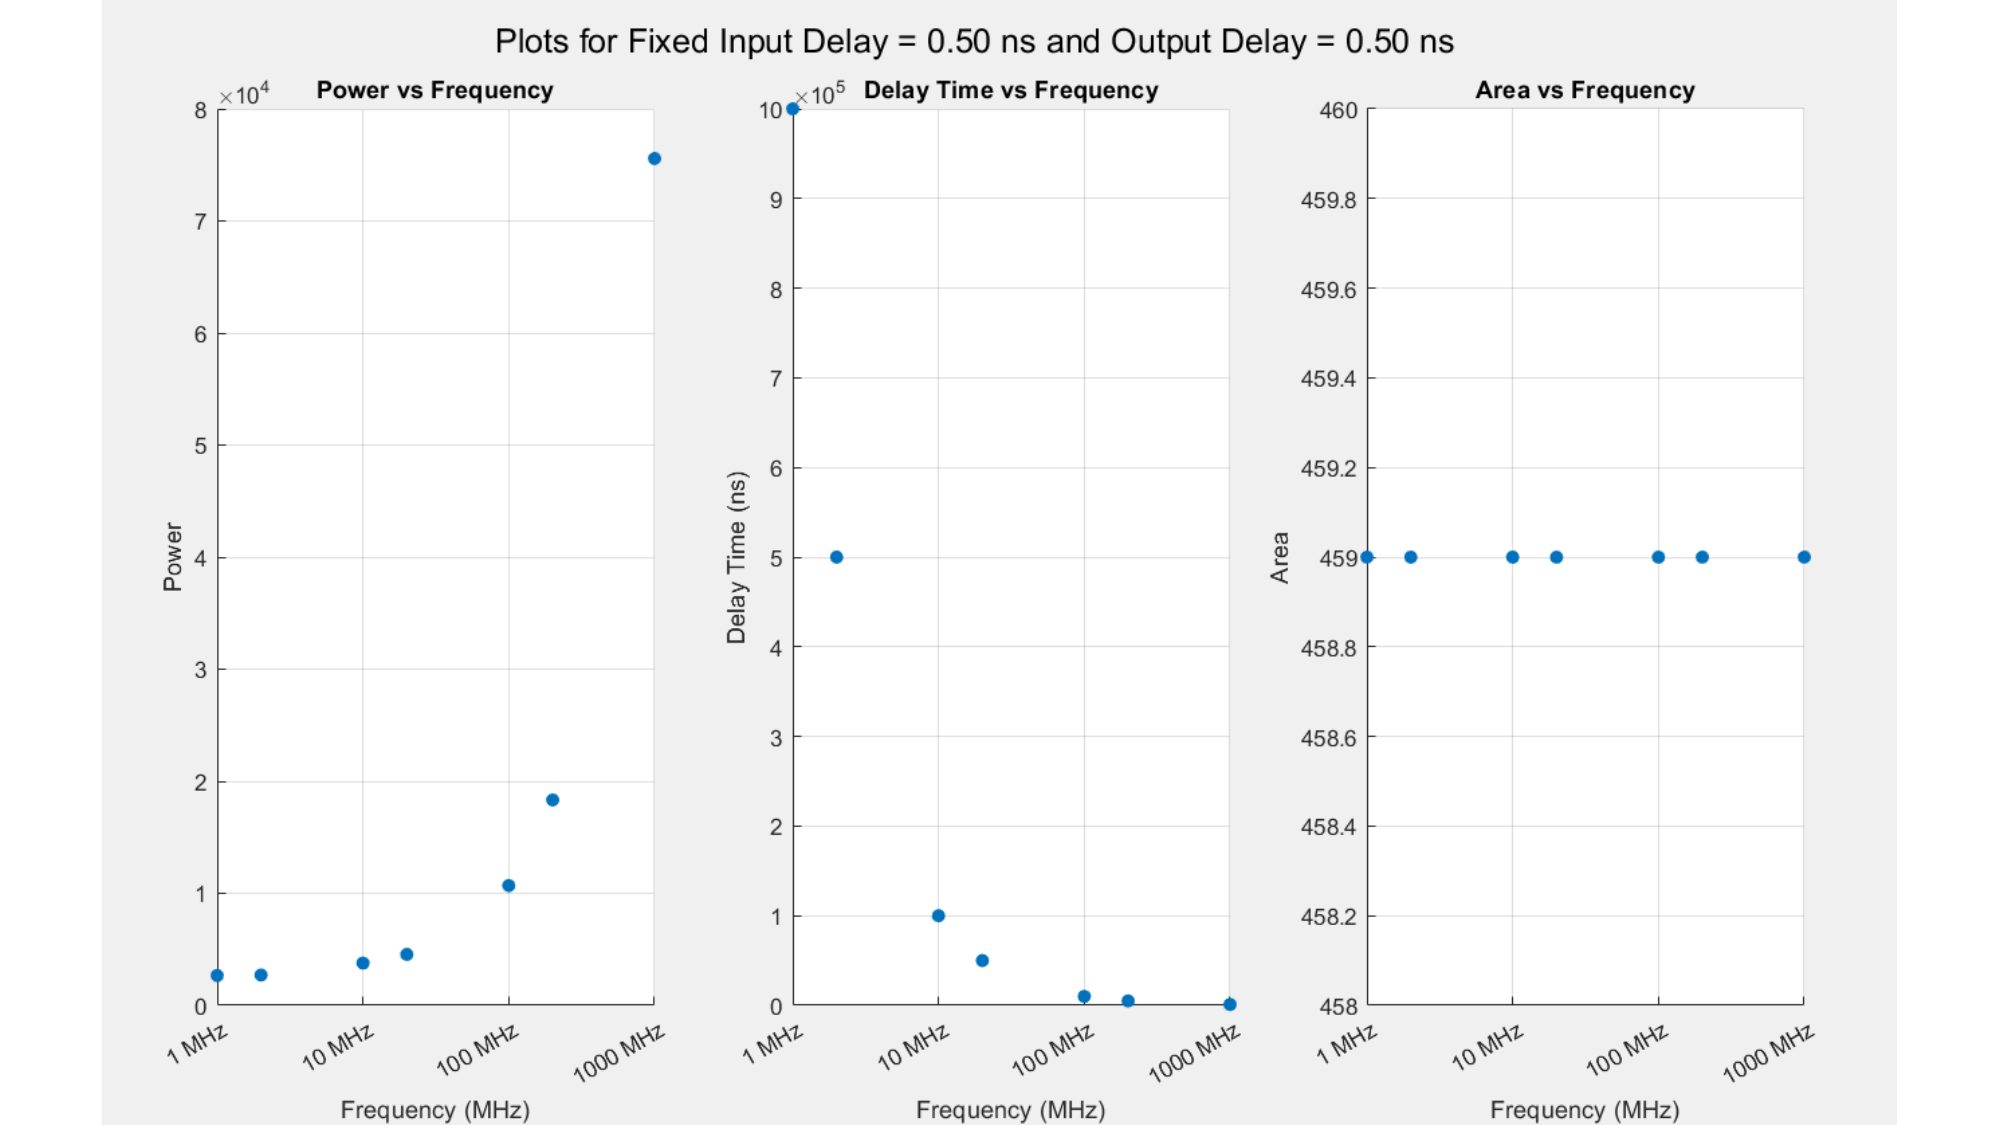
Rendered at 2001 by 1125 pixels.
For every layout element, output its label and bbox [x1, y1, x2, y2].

picture [102, 0, 1897, 1125]
